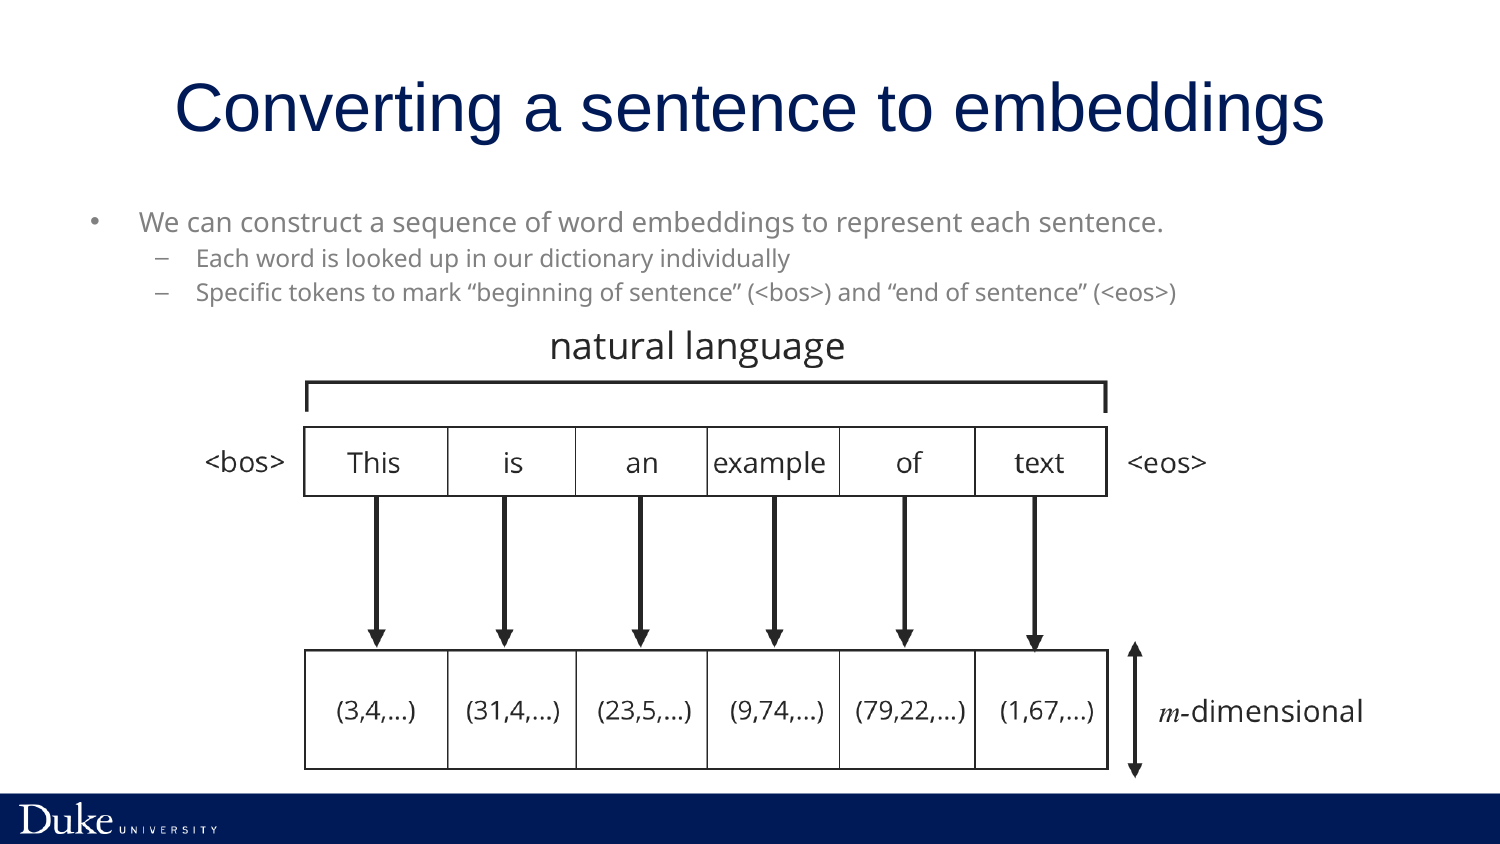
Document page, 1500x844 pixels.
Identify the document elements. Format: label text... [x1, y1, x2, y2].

title Converting a sentence to embeddings [75, 33, 1425, 175]
picture [0, 0, 1500, 844]
list We can construct a sequence of word embeddings to represent each sentence. Each word is looked up in our dictionary individually Specific tokens to mark “beginning of sentence” (<bos>) and “end of sentence” (<eos>) [75, 196, 1425, 316]
